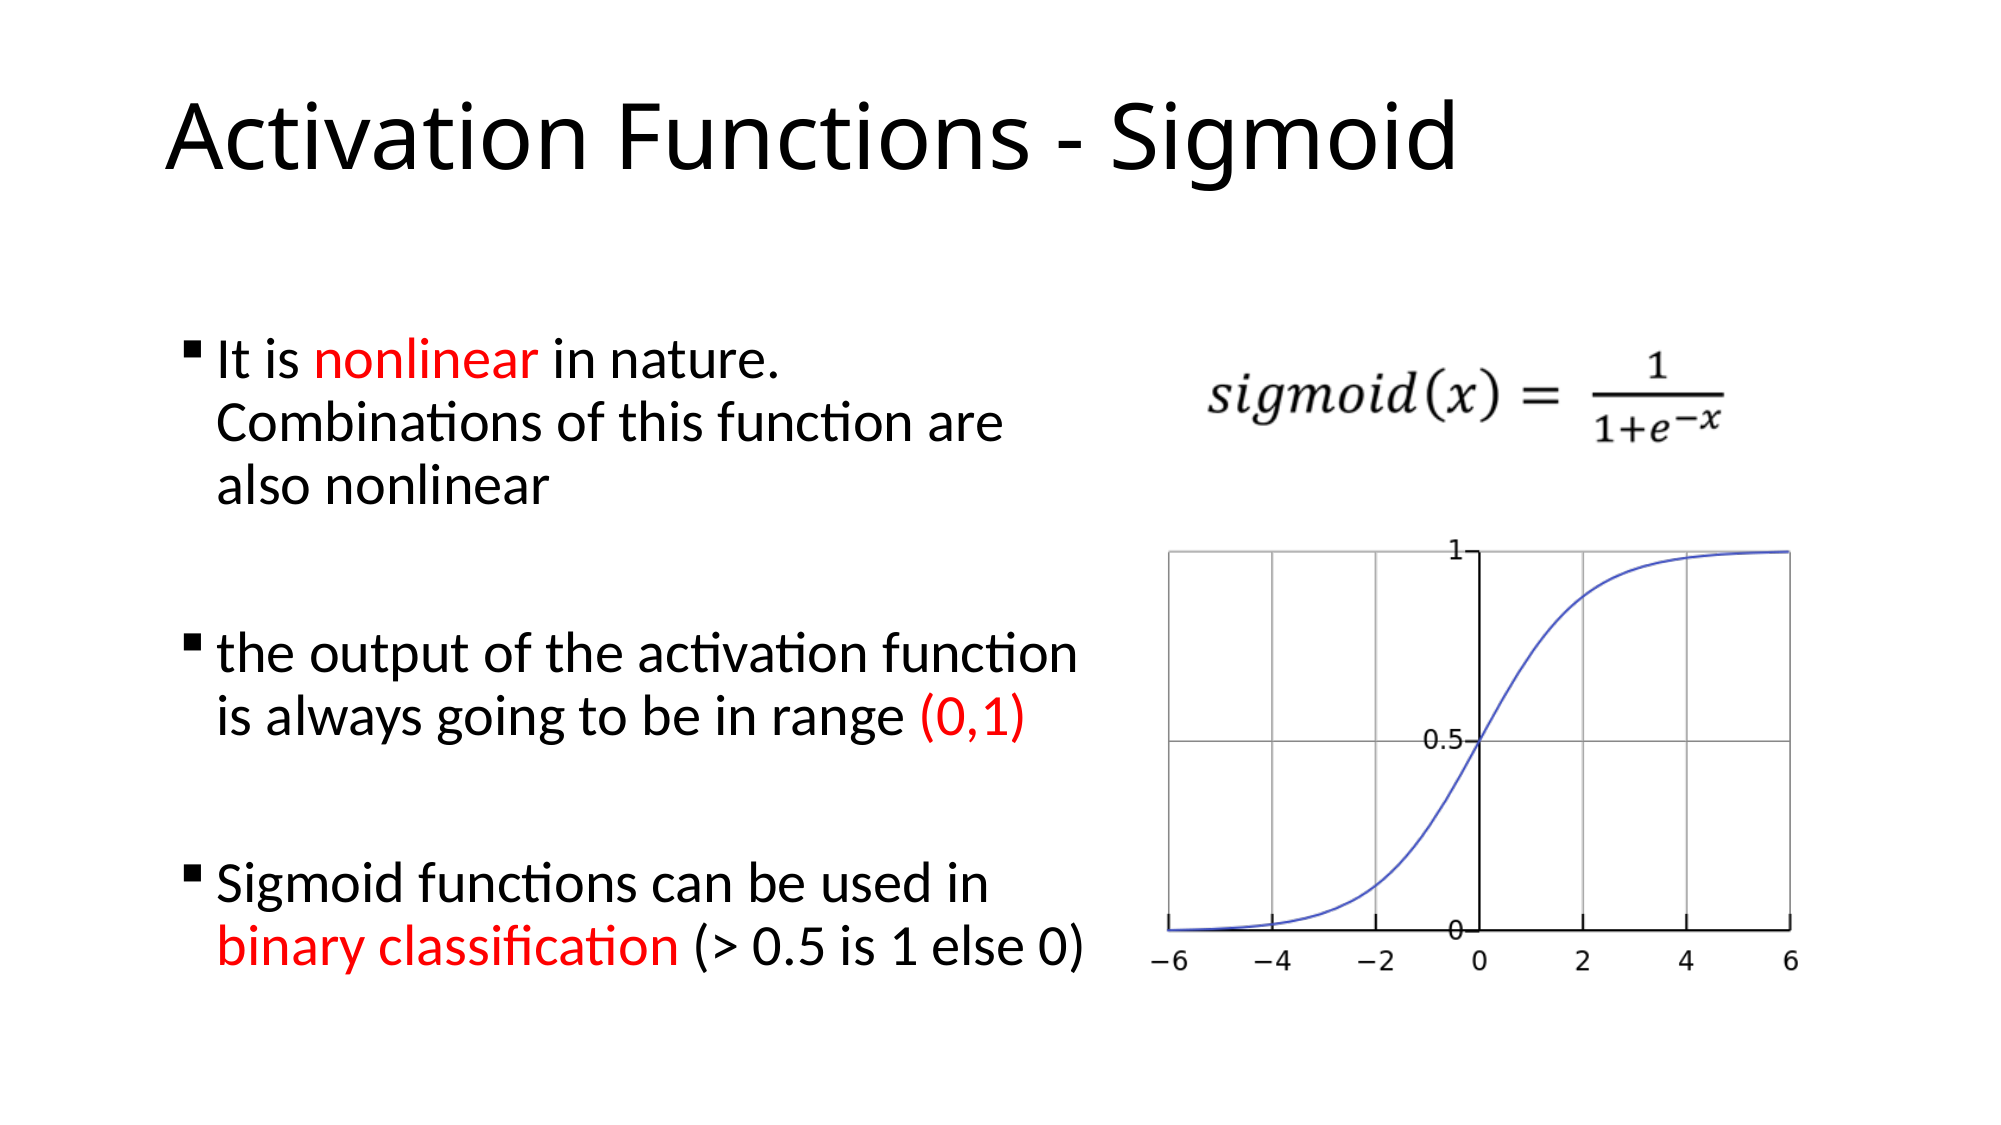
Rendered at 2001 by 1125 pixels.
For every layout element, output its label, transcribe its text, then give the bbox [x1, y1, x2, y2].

title Activation Functions - Sigmoid [150, 47, 1850, 233]
picture [1123, 523, 1836, 994]
list It is nonlinear in nature. Combinations of this function are also nonlinear the output of the activation function is always going to be in range (0,1) Sigmoid functions can be used in binary classification (> 0.5 is 1 else 0) [164, 321, 1124, 1015]
picture [1197, 344, 1762, 459]
